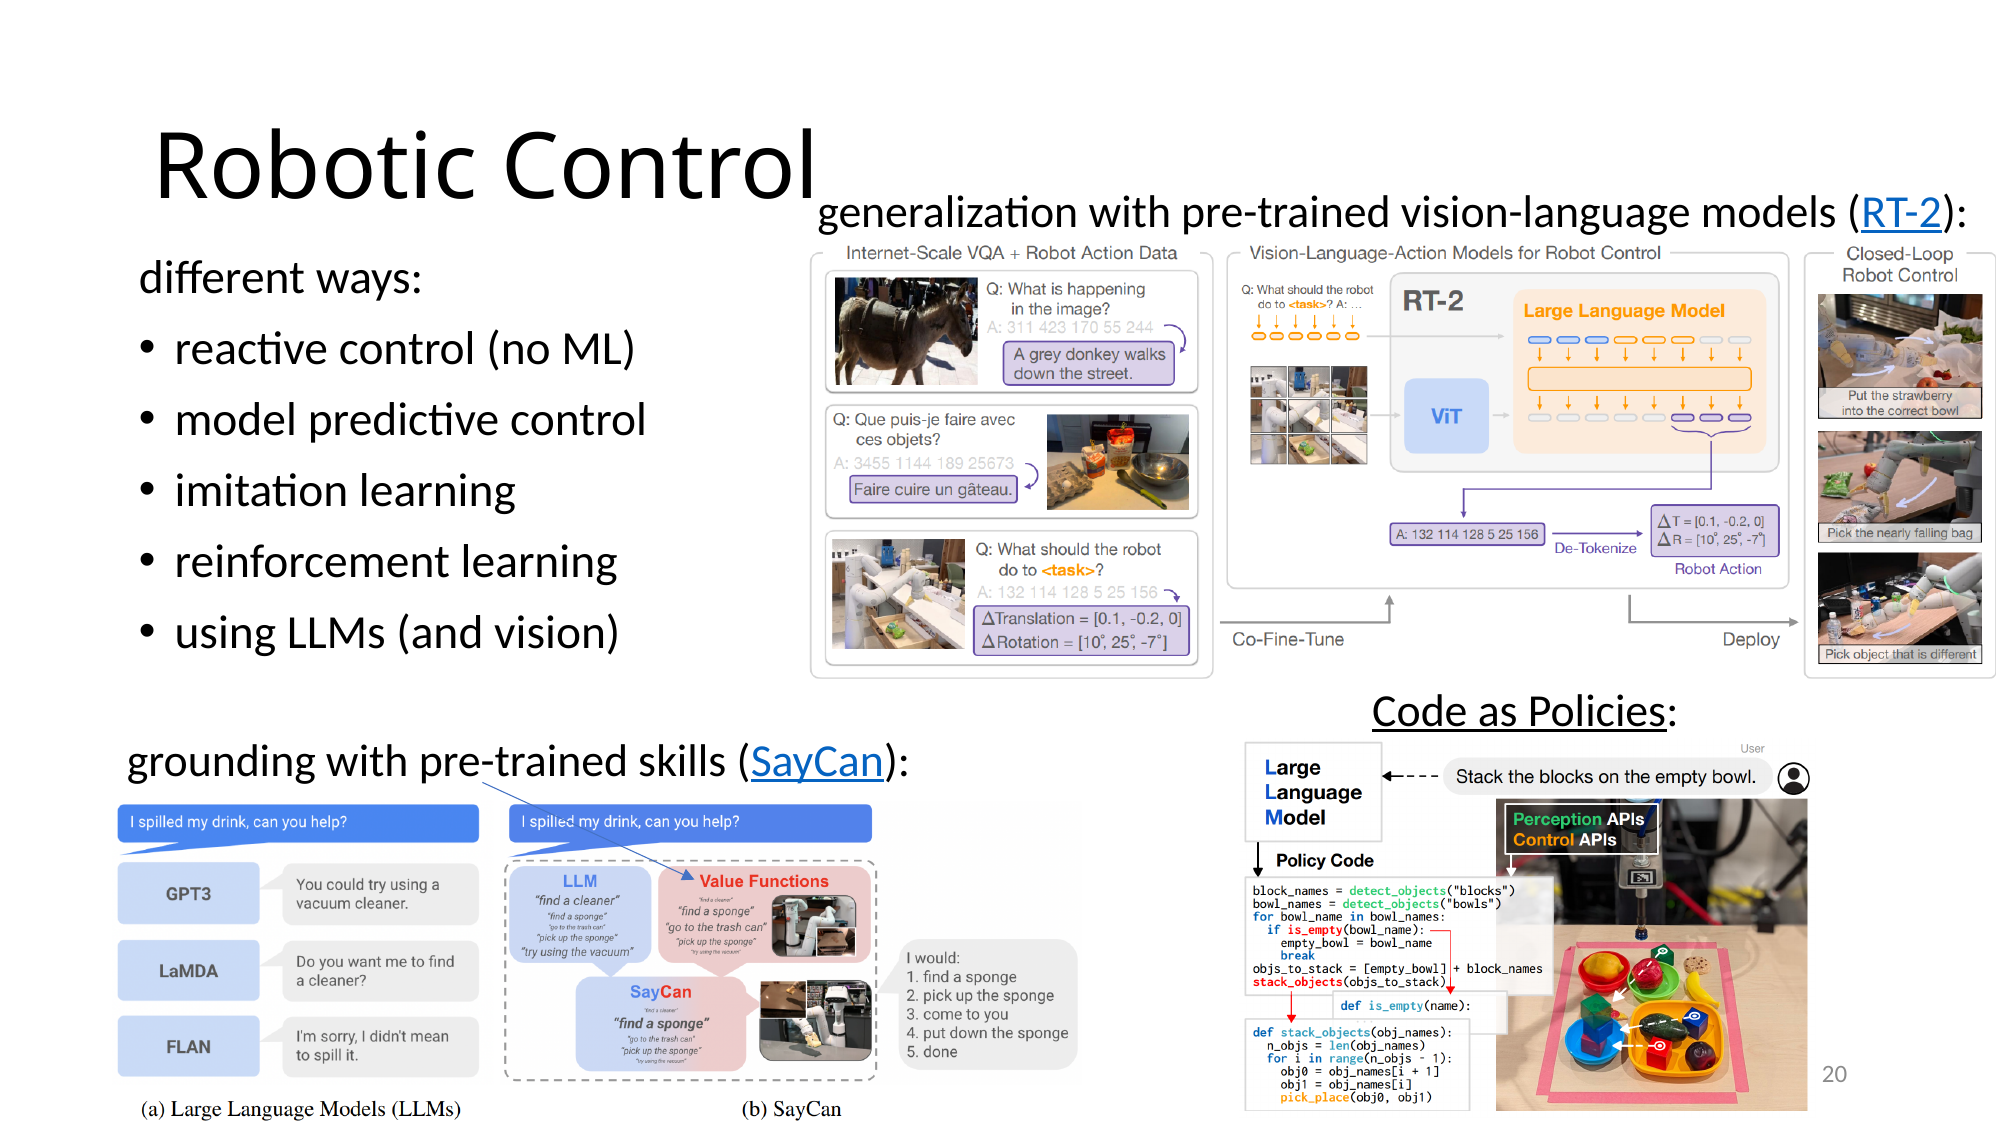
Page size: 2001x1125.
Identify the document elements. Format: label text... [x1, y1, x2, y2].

picture [806, 228, 1996, 682]
slide_number 20 [1816, 1042, 1863, 1103]
text_box grounding with pre-trained skills (SayCan): [112, 723, 937, 793]
text_box generalization with pre-trained vision-language models (RT-2): [802, 174, 1997, 245]
text_box Code as Policies: [1357, 682, 1699, 738]
title Robotic Control [137, 59, 1863, 278]
picture [112, 800, 1082, 1125]
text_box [482, 782, 695, 880]
list different ways: reactive control (no ML) model predictive control imitation learning reinforcement learning using LLMs (and vision) [123, 245, 801, 667]
picture [1239, 738, 1816, 1118]
